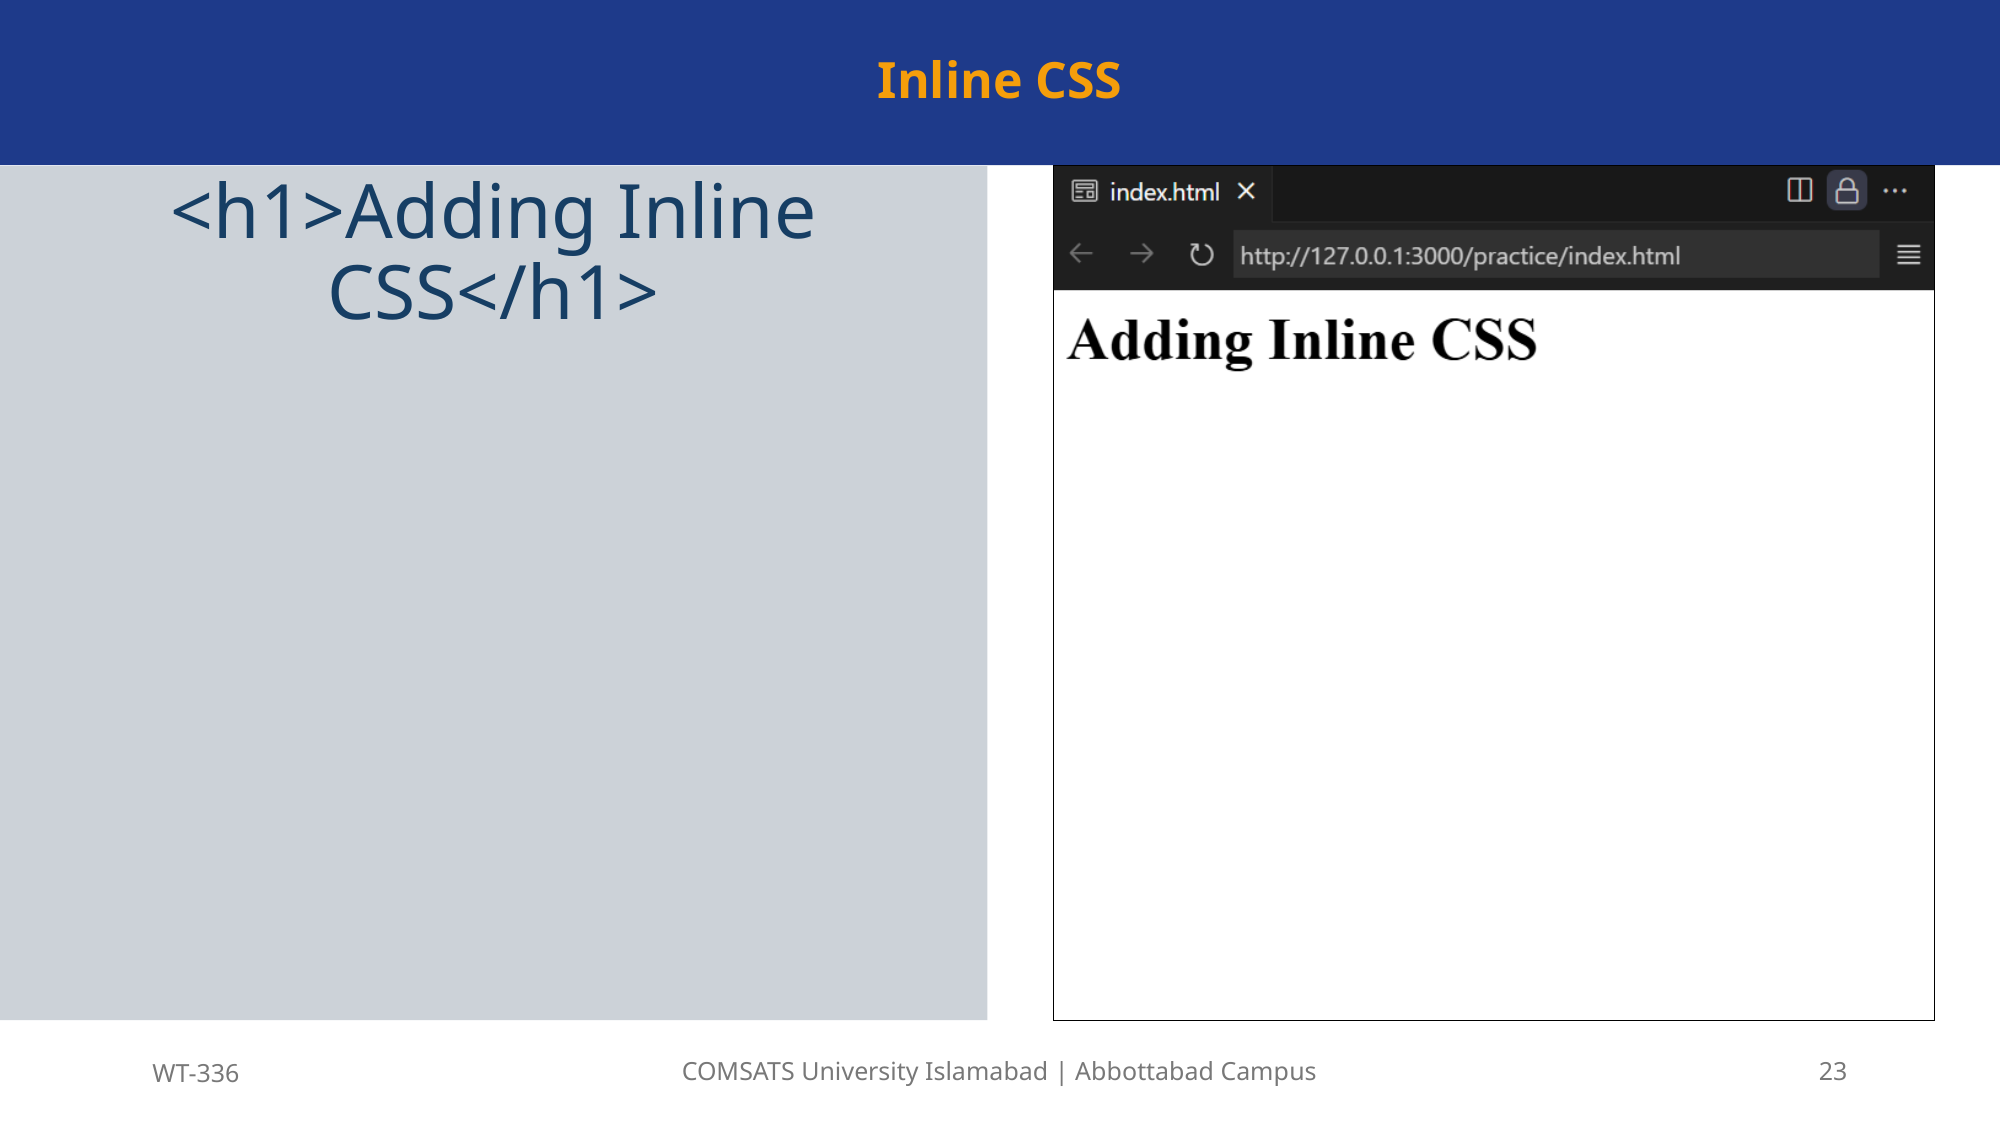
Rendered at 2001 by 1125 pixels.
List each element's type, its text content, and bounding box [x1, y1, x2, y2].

slide_number 23 [1412, 1042, 1863, 1103]
title Inline CSS [0, 0, 2000, 166]
list <h1>Adding Inline CSS</h1> [0, 166, 988, 1021]
slide_number WT-336 [137, 1042, 588, 1103]
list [1052, 164, 1935, 1021]
footer COMSATS University Islamabad | Abbottabad Campus [662, 1042, 1338, 1103]
